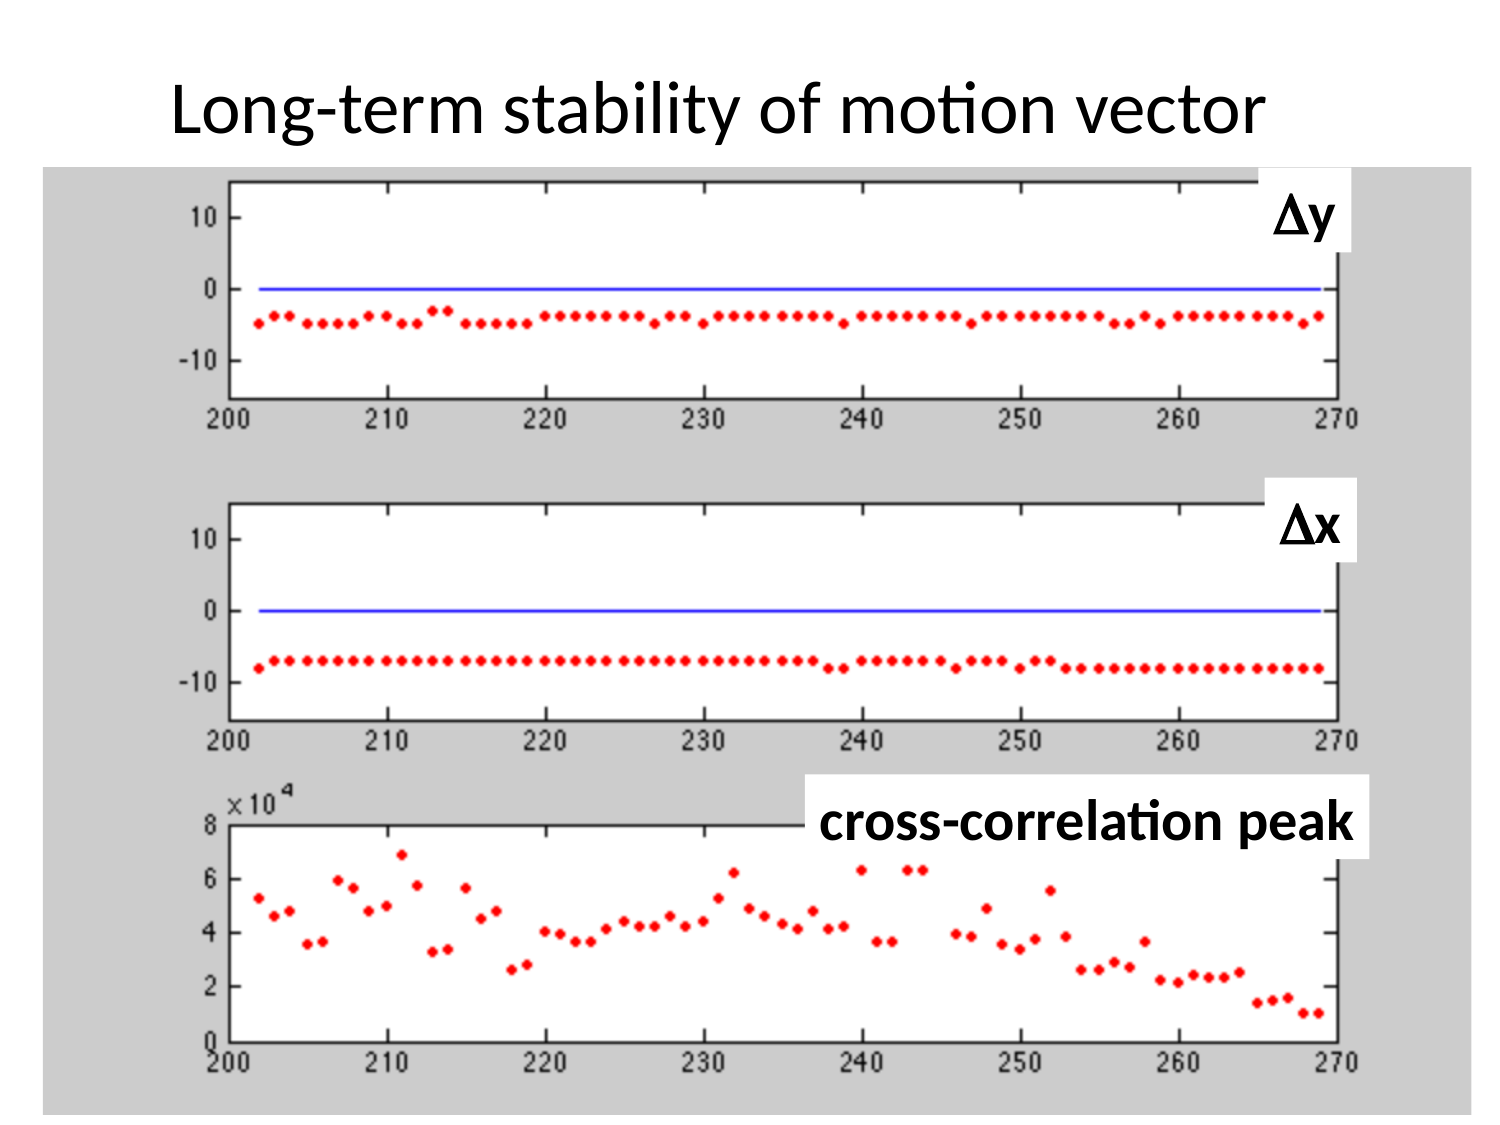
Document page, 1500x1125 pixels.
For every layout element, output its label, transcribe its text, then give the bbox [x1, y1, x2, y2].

picture [42, 167, 1472, 1116]
title Long-term stability of motion vector [19, 9, 1420, 197]
